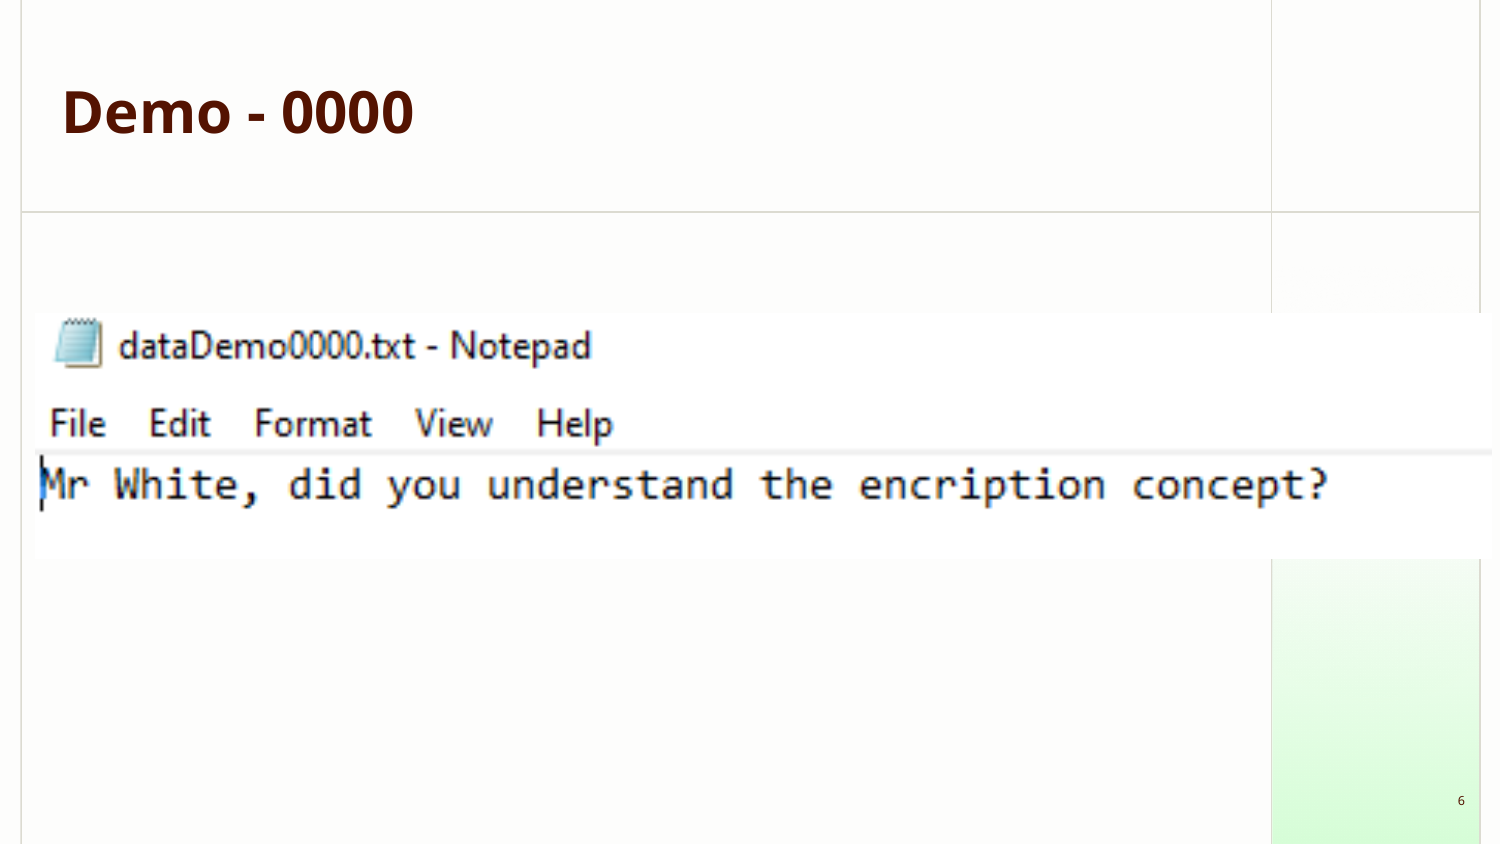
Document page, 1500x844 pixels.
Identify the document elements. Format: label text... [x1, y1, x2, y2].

title Demo - 0000 [46, 0, 1457, 162]
picture [35, 266, 1492, 844]
slide_number ‹#› [1390, 778, 1481, 843]
